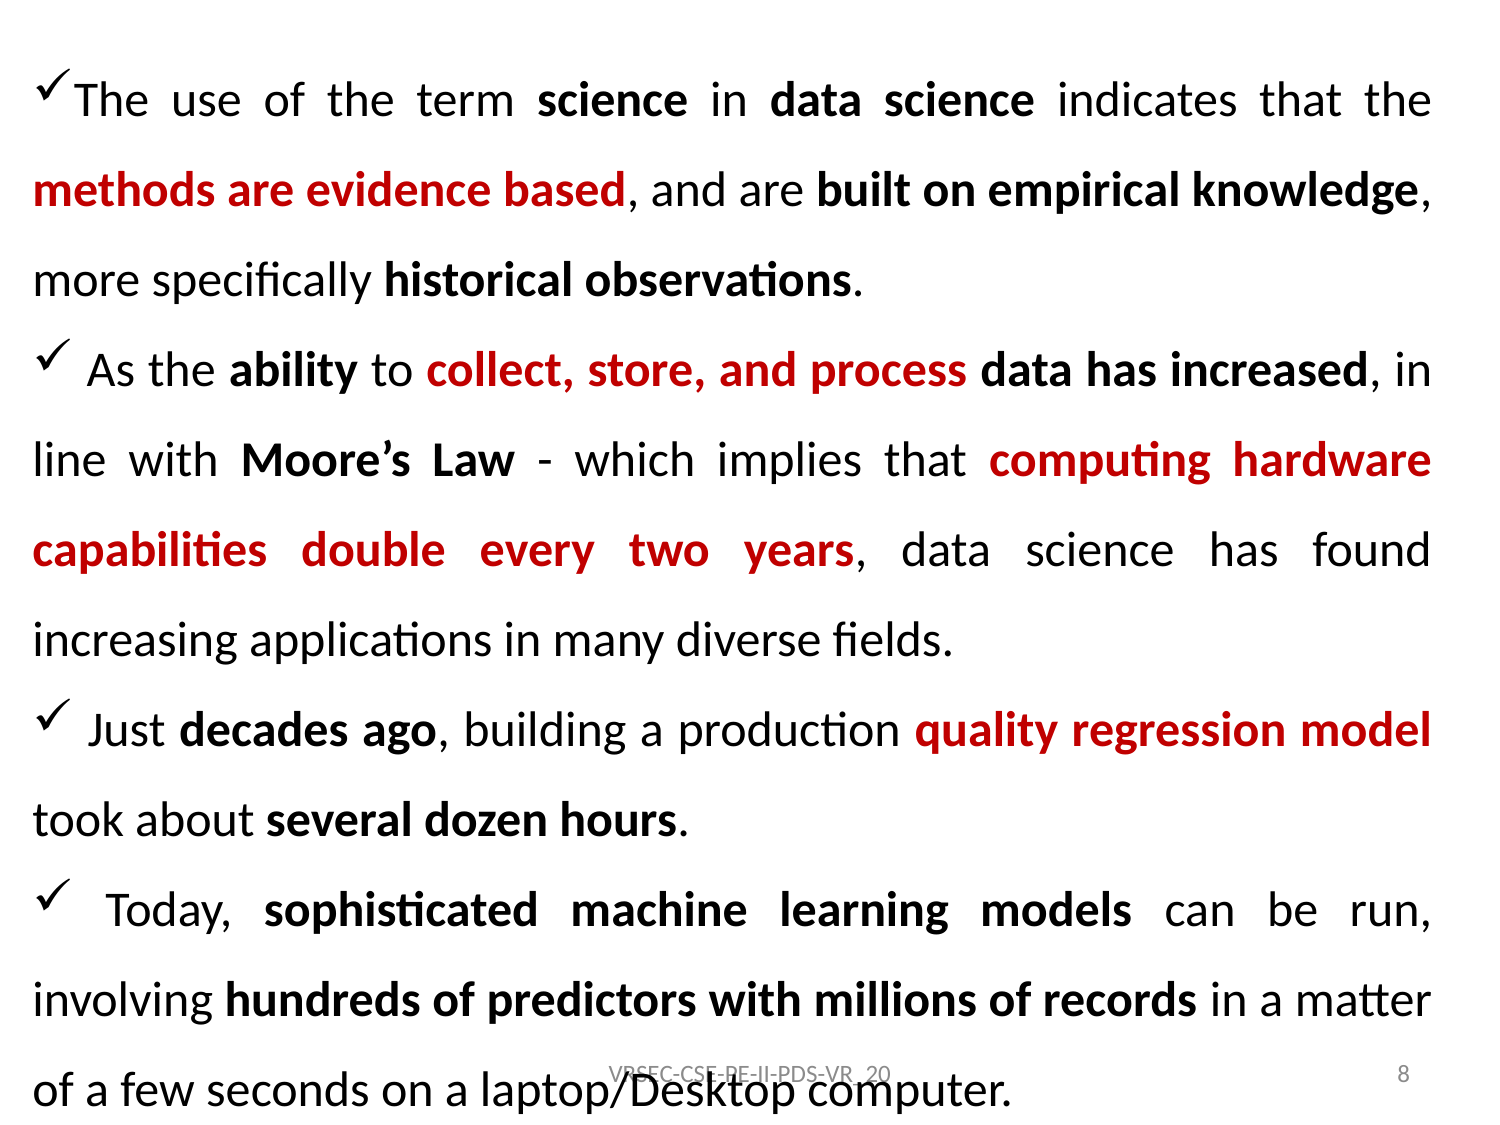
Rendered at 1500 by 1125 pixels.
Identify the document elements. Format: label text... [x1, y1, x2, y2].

text_box The use of the term science in data science indicates that the methods are evidence based, and are built on empirical knowledge, more specifically historical observations. As the ability to collect, store, and process data has increased, in line with Moore’s Law - which implies that computing hardware capabilities double every two years, data science has found increasing applications in many diverse fields. Just decades ago, building a production quality regression model took about several dozen hours. Today, sophisticated machine learning models can be run, involving hundreds of predictors with millions of records in a matter of a few seconds on a laptop/Desktop computer. [17, 28, 1447, 1124]
